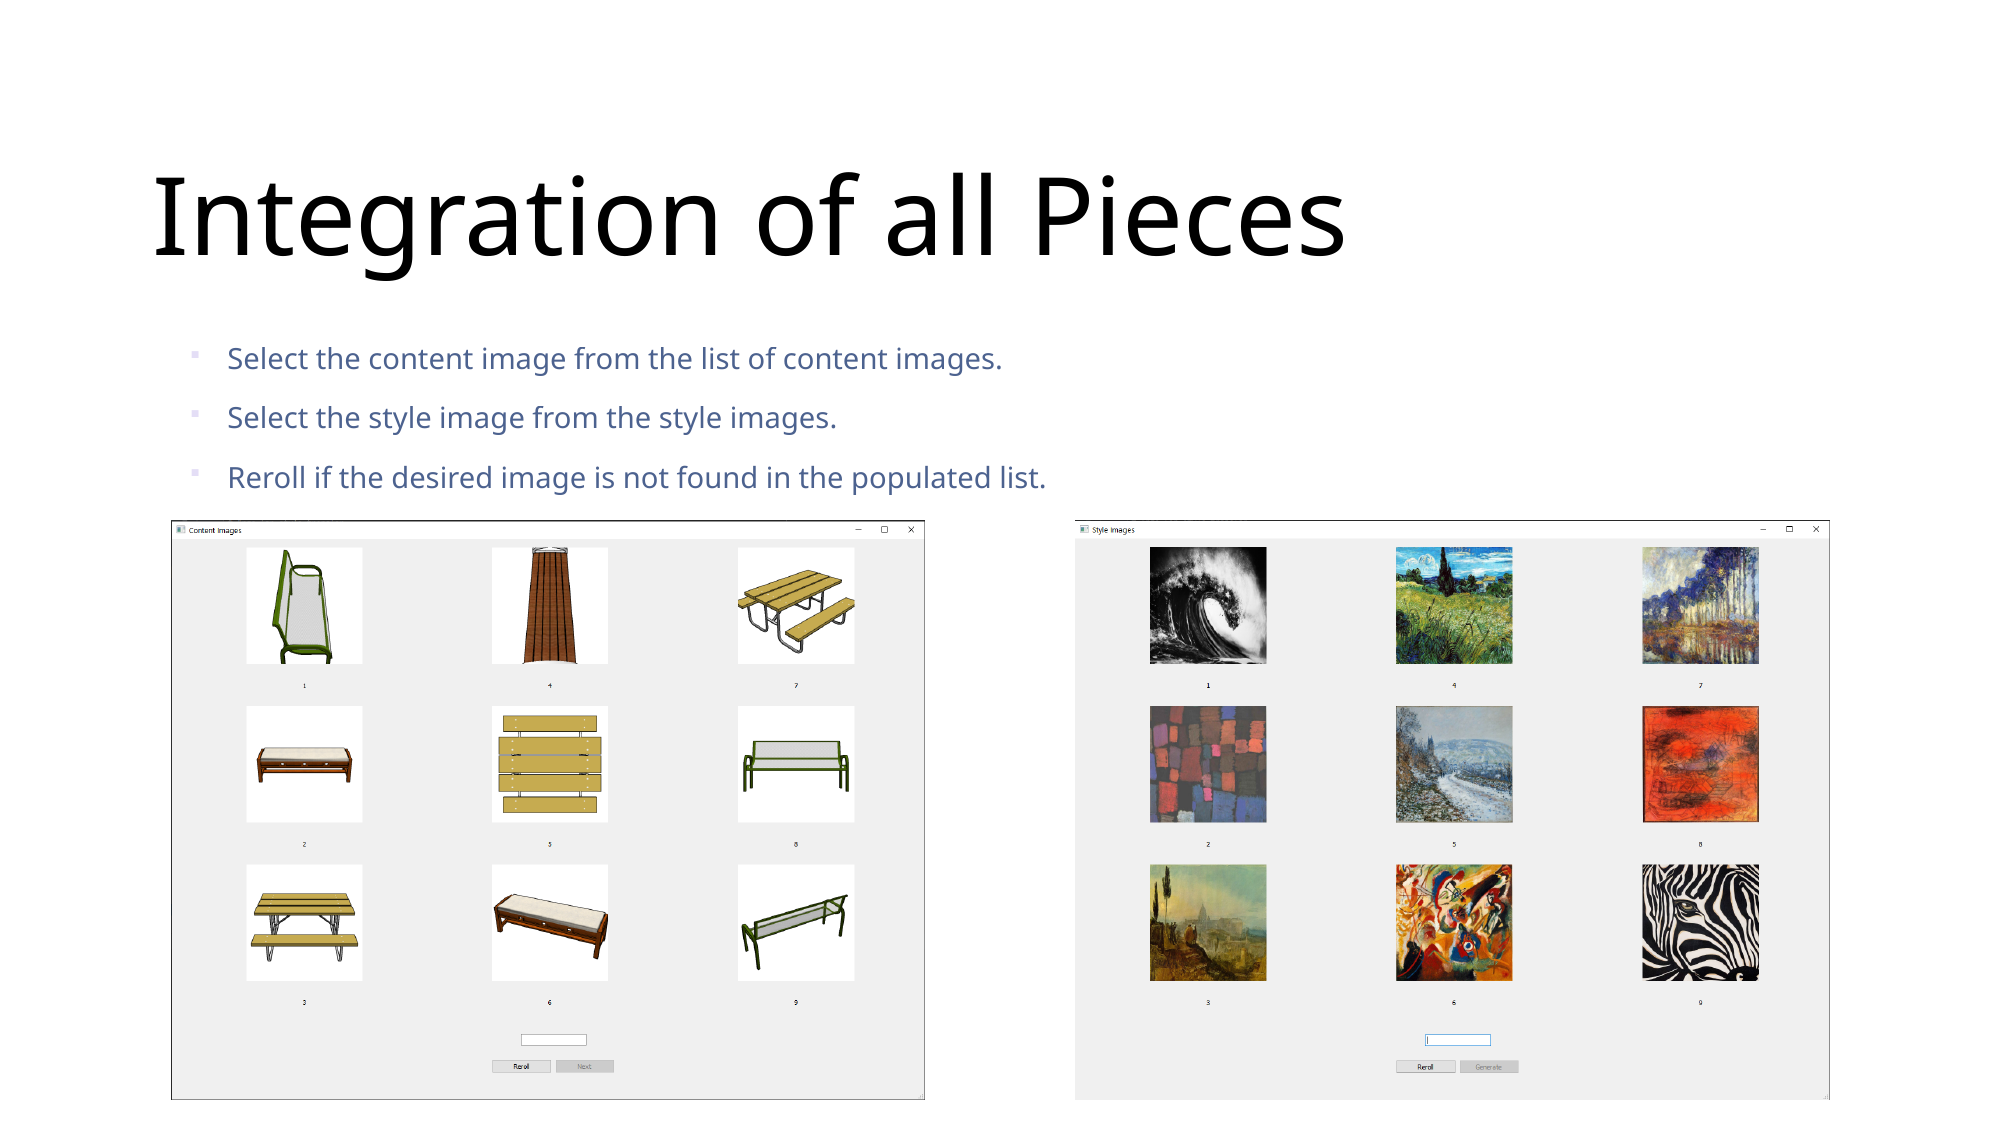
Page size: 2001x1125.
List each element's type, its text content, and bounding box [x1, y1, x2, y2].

picture [1075, 520, 1830, 1100]
title Integration of all Pieces [137, 111, 1863, 329]
list Select the content image from the list of content images. Select the style image from the style images. Reroll if the desired image is not found in the populated list. [137, 329, 1863, 555]
picture [171, 520, 925, 1100]
